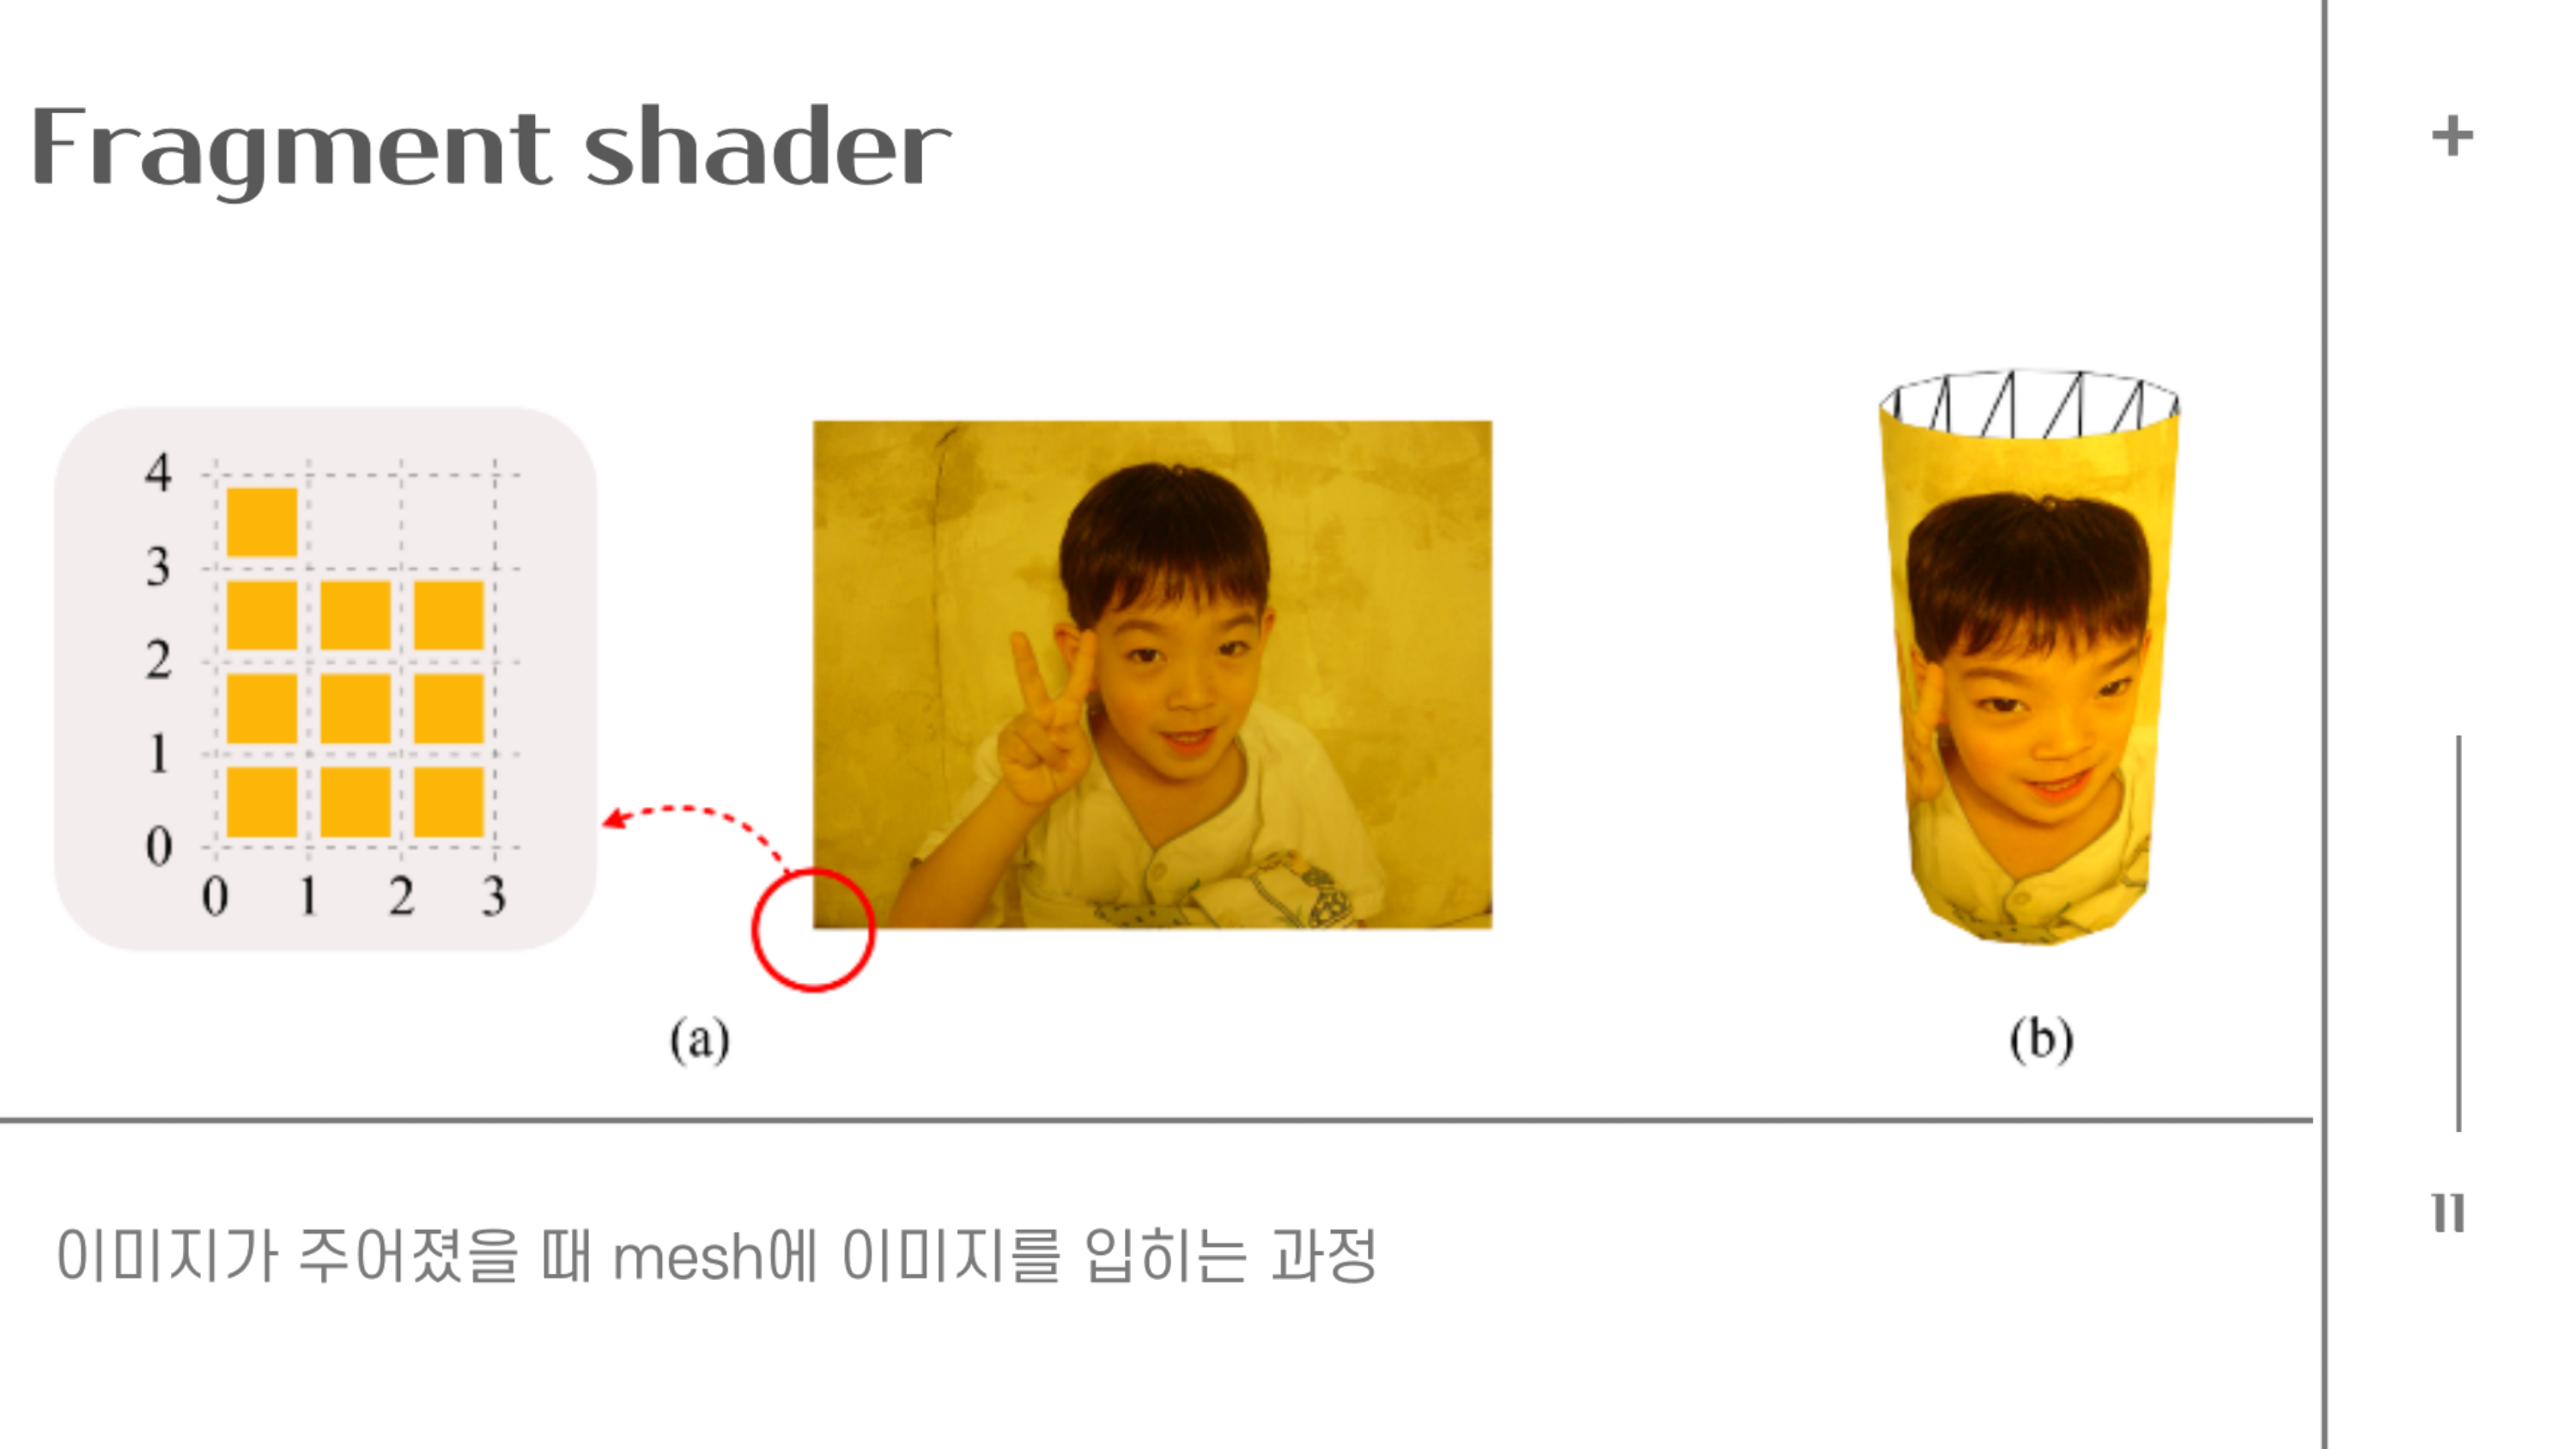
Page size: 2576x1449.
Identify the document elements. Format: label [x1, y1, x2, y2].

picture [2313, 943, 2336, 1449]
picture [2313, 0, 2336, 739]
picture [2451, 736, 2467, 739]
picture [2313, 764, 2336, 925]
picture [2451, 943, 2467, 1131]
picture [2396, 62, 2524, 255]
picture [2451, 764, 2467, 925]
picture [2380, 1170, 2494, 1278]
text_box [0, 1108, 2313, 1132]
text_box [2319, 739, 2576, 764]
text_box [2319, 925, 2576, 943]
picture [44, 1204, 1407, 1323]
text_box [0, 304, 2313, 1087]
picture [12, 60, 1001, 276]
